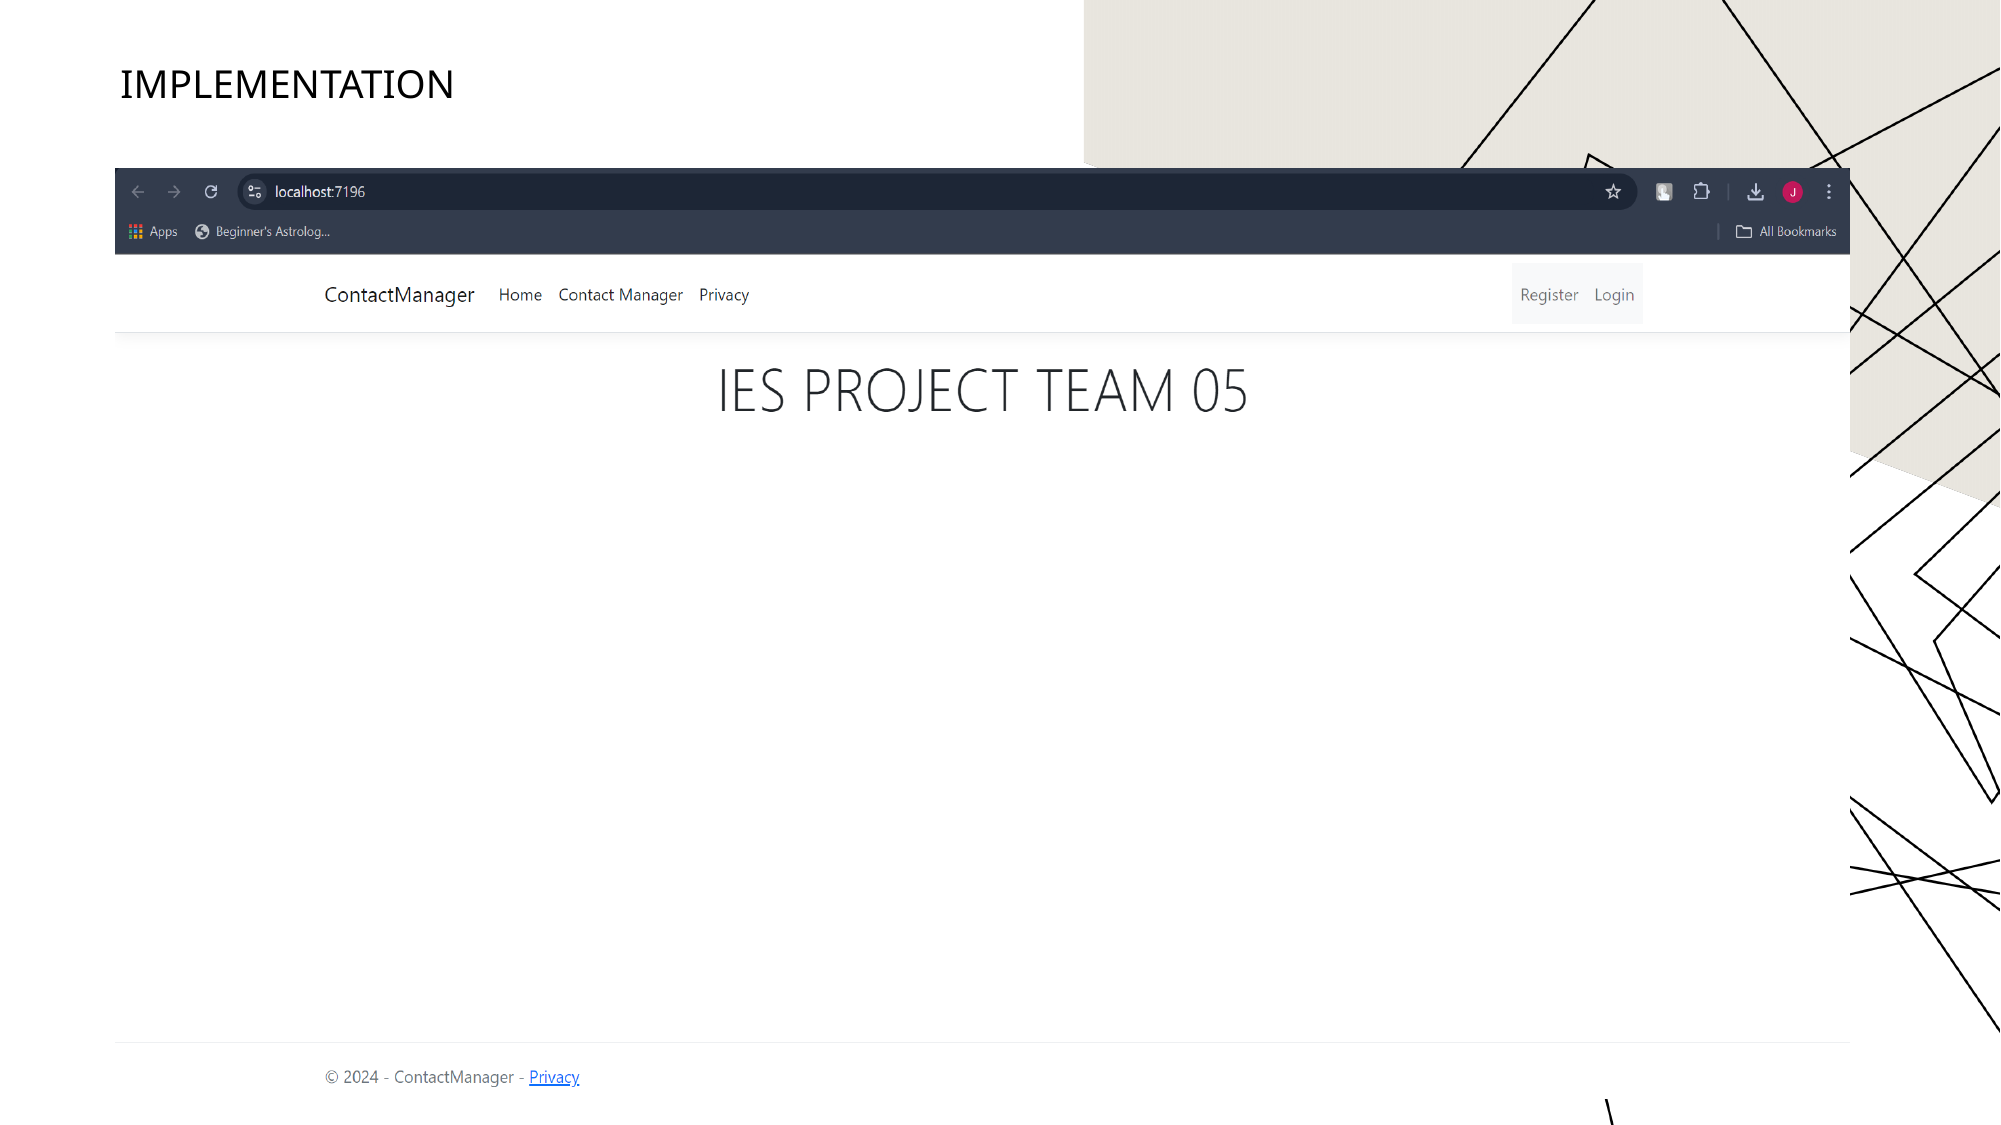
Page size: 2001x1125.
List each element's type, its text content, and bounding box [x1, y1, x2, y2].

picture [115, 0, 2001, 1125]
title Implementation [105, 51, 1000, 169]
